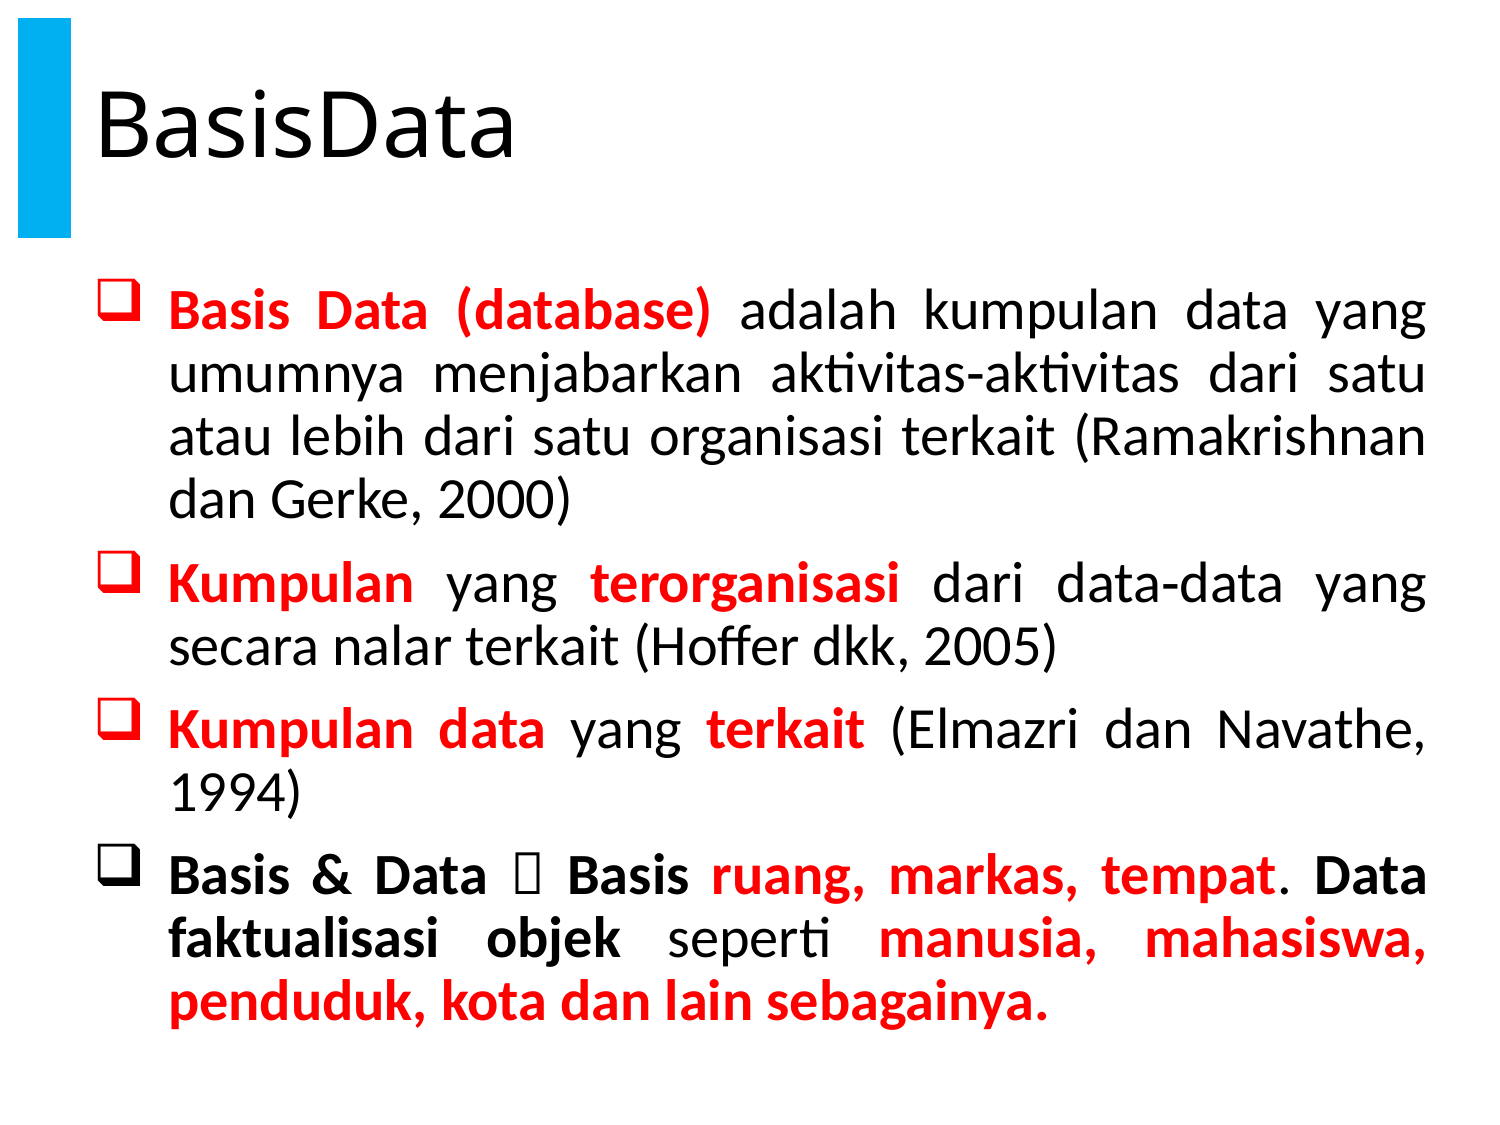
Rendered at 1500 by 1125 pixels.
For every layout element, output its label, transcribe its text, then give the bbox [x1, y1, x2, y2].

list Basis Data (database) adalah kumpulan data yang umumnya menjabarkan aktivitas‐aktivitas dari satu atau lebih dari satu organisasi terkait (Ramakrishnan dan Gerke, 2000) Kumpulan yang terorganisasi dari data‐data yang secara nalar terkait (Hoffer dkk, 2005) Kumpulan data yang terkait (Elmazri dan Navathe, 1994) Basis & Data  Basis ruang, markas, tempat. Data faktualisasi objek seperti manusia, mahasiswa, penduduk, kota dan lain sebagainya. [78, 272, 1443, 1070]
title BasisData [78, 19, 1443, 237]
